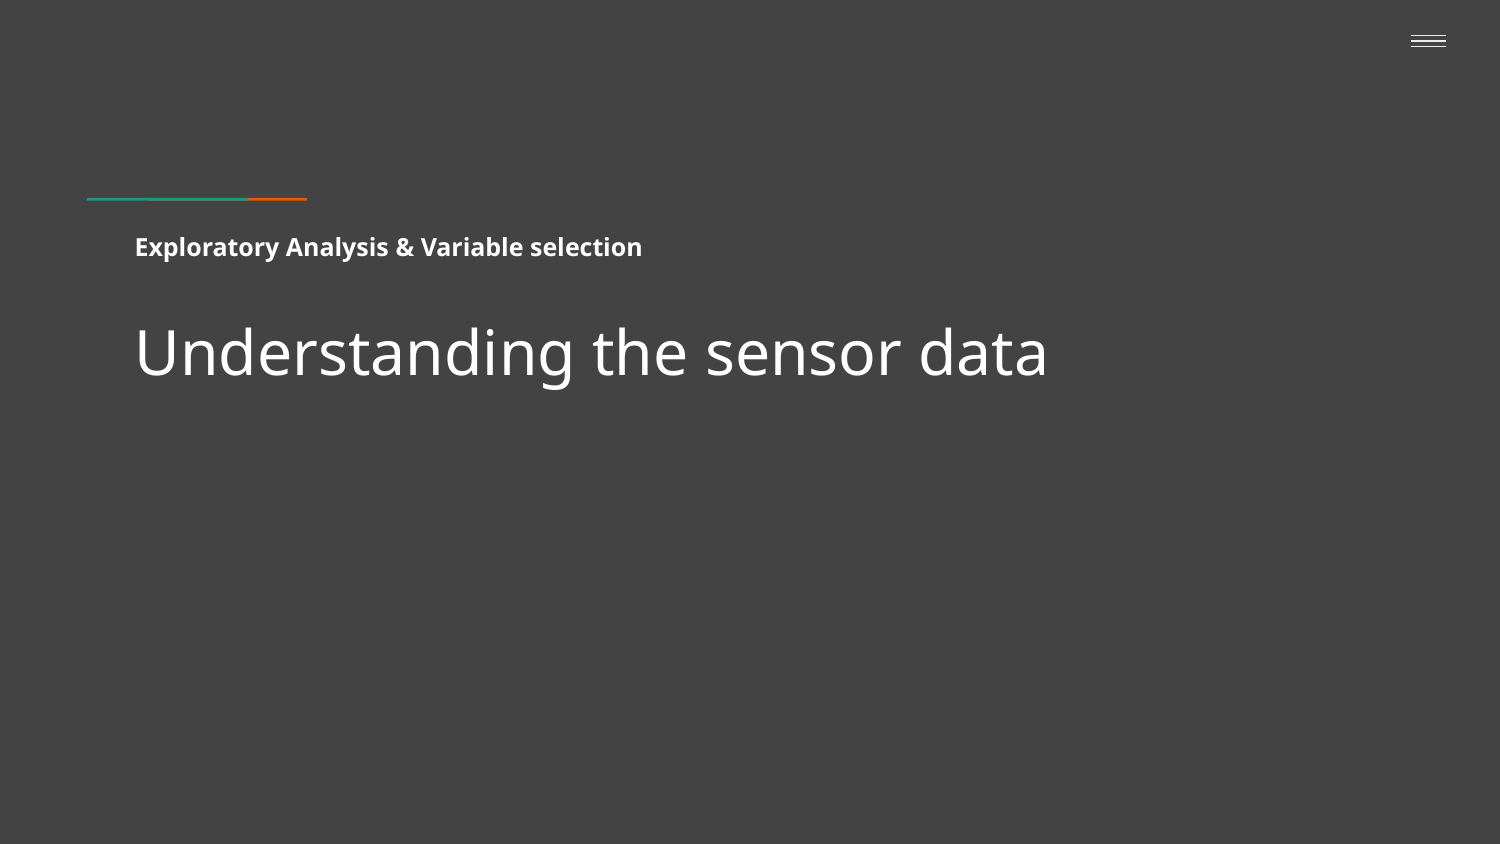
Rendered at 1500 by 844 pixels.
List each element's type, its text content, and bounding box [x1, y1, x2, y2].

list Understanding the sensor data [119, 286, 1270, 719]
title Exploratory Analysis & Variable selection [119, 216, 1270, 275]
